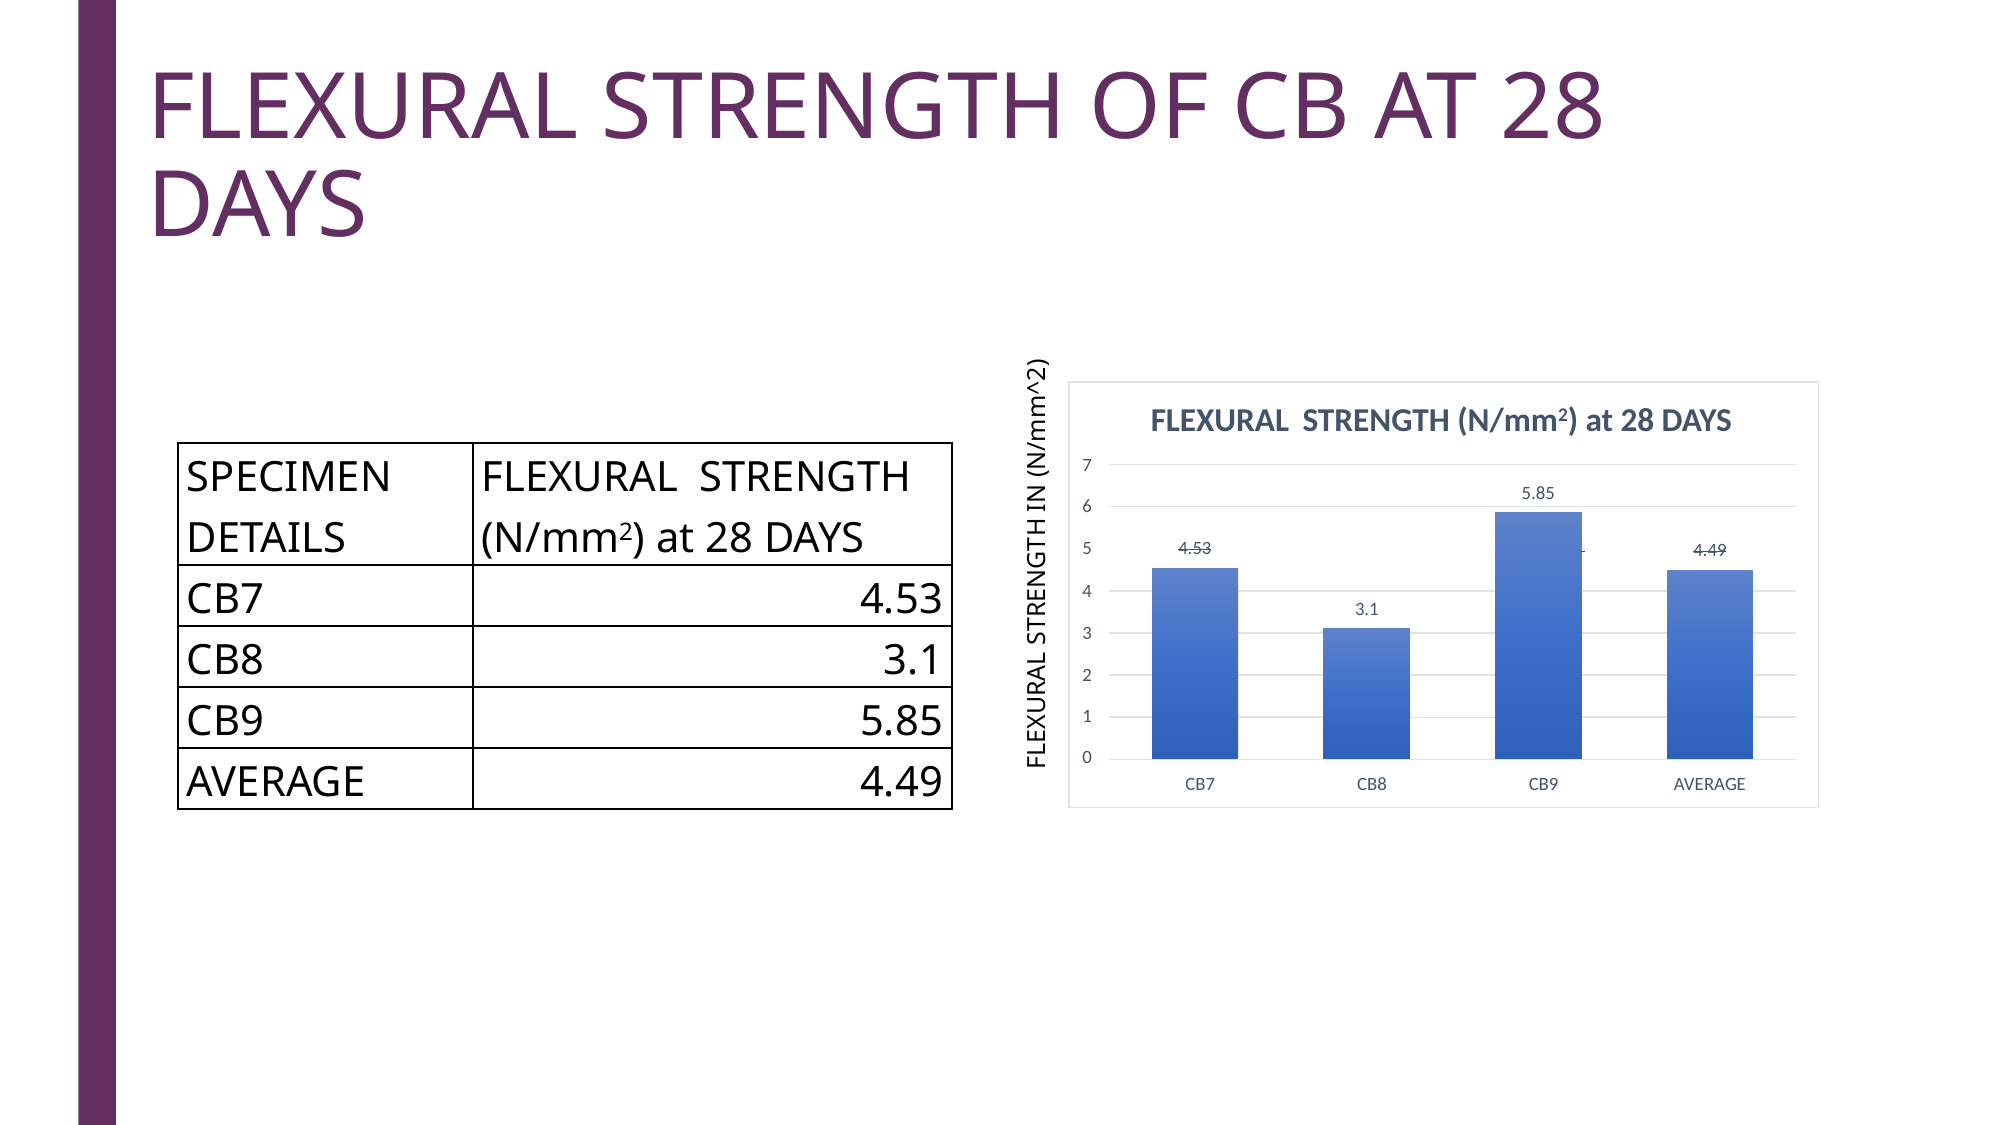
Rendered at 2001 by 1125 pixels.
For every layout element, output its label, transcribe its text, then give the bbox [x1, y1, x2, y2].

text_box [1068, 381, 1819, 830]
table_cell CB9 [179, 688, 472, 747]
table_cell AVERAGE [179, 749, 472, 808]
table_header FLEXURAL STRENGTH (N/mm2) at 28 DAYS [474, 444, 951, 564]
table_cell 4.53 [474, 566, 951, 625]
table_cell 5.85 [474, 688, 951, 747]
title FLEXURAL STRENGTH OF CB AT 28 DAYS [132, 52, 1755, 297]
table_header SPECIMEN DETAILS [179, 444, 472, 564]
table_cell 4.49 [474, 749, 951, 808]
table_cell CB7 [179, 566, 472, 625]
text_box FLEXURAL STRENGTH IN (N/mm^2) [1012, 390, 1068, 785]
table_cell CB8 [179, 627, 472, 686]
table_cell 3.1 [474, 627, 951, 686]
